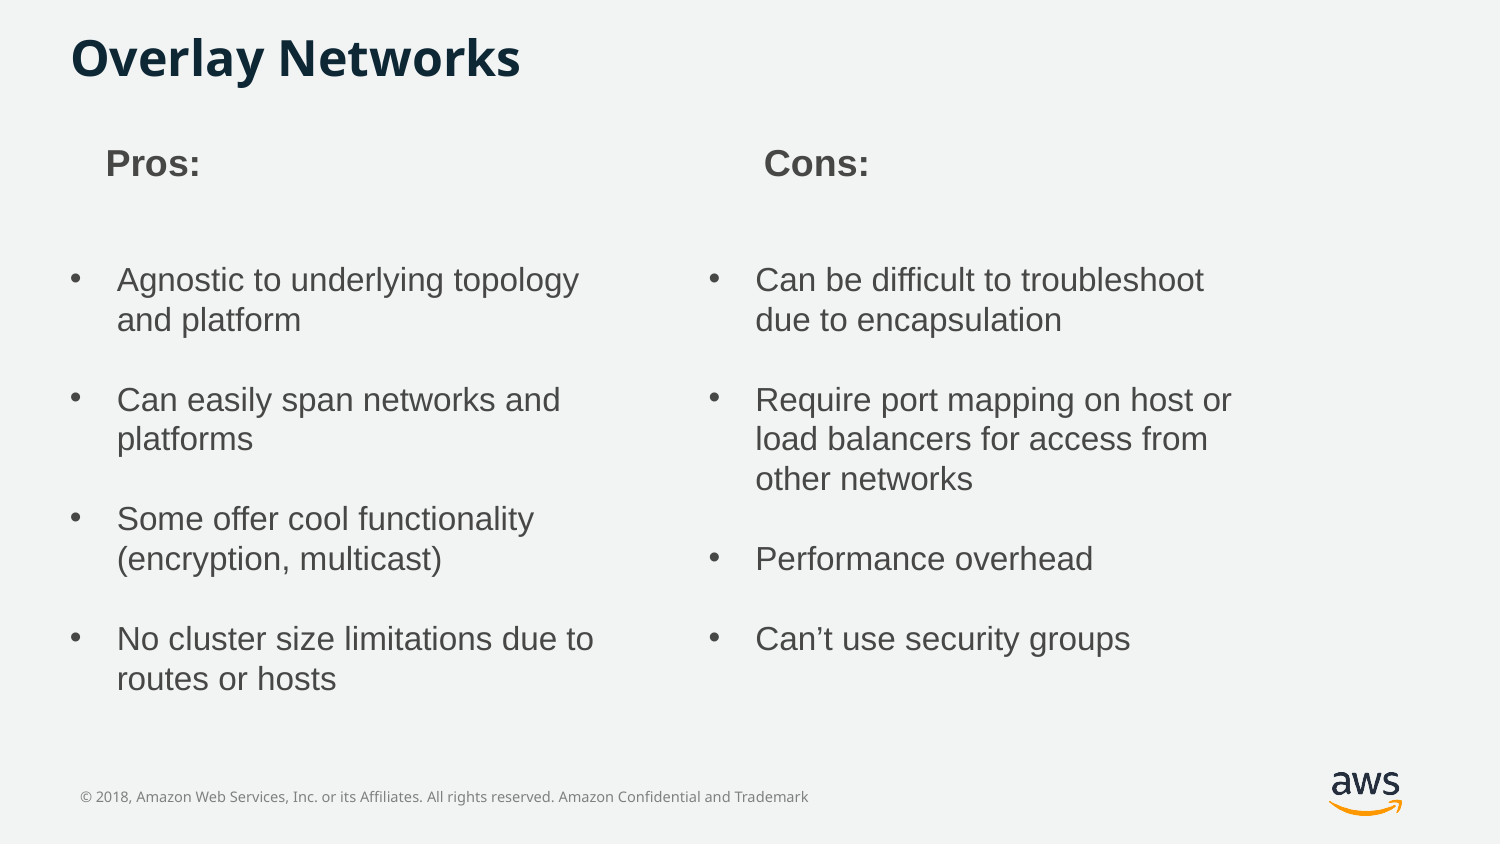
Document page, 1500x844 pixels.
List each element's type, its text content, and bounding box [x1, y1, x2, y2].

text_box Pros: [90, 131, 367, 192]
text_box Agnostic to underlying topology and platform Can easily span networks and platforms Some offer cool functionality (encryption, multicast) No cluster size limitations due to routes or hosts [55, 250, 631, 705]
text_box Can be difficult to troubleshoot due to encapsulation Require port mapping on host or load balancers for access from other networks Performance overhead Can’t use security groups [693, 250, 1269, 705]
title Overlay Networks [55, 18, 1402, 160]
text_box Cons: [749, 131, 1025, 192]
picture [1329, 772, 1402, 816]
